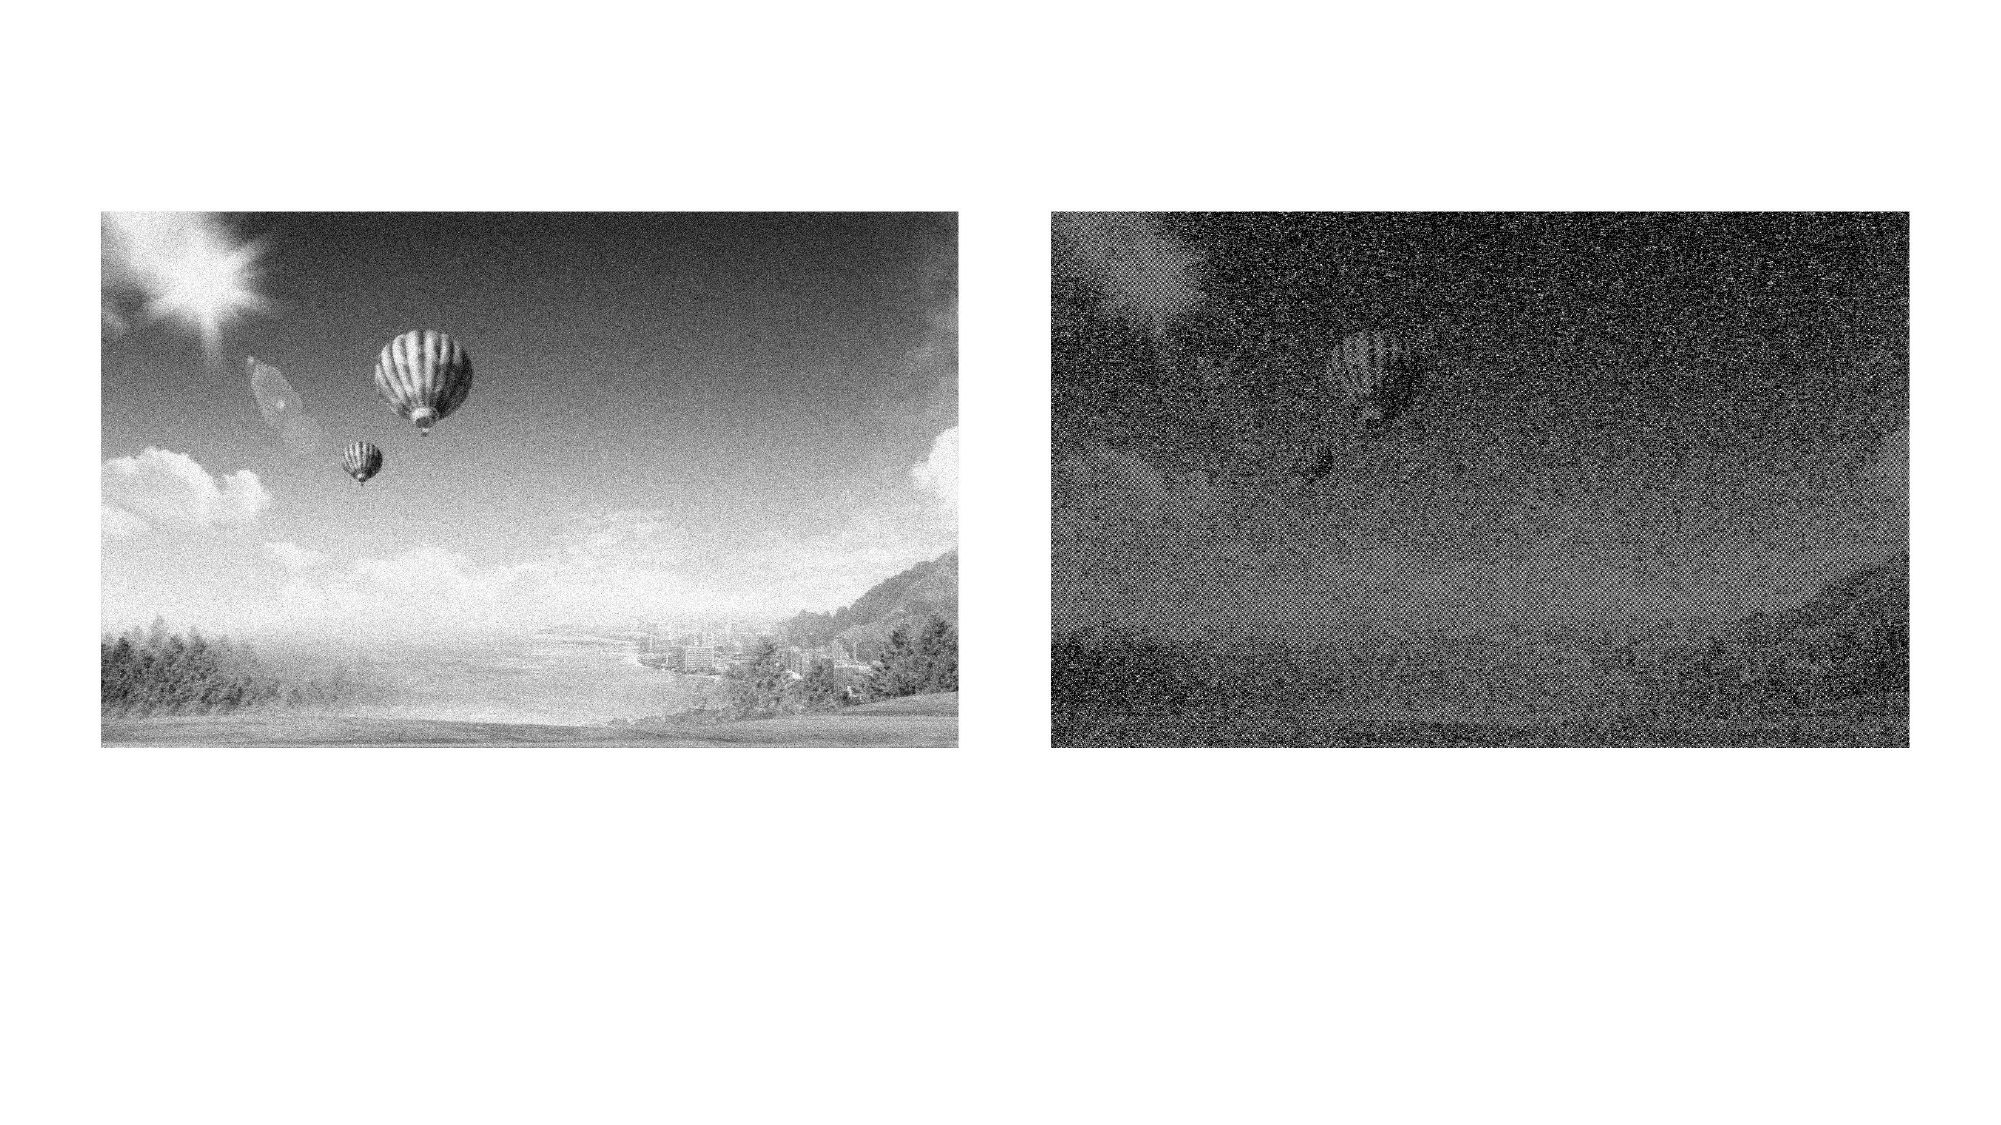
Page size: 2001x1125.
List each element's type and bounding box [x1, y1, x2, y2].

list [999, 193, 1962, 787]
picture [49, 193, 999, 787]
